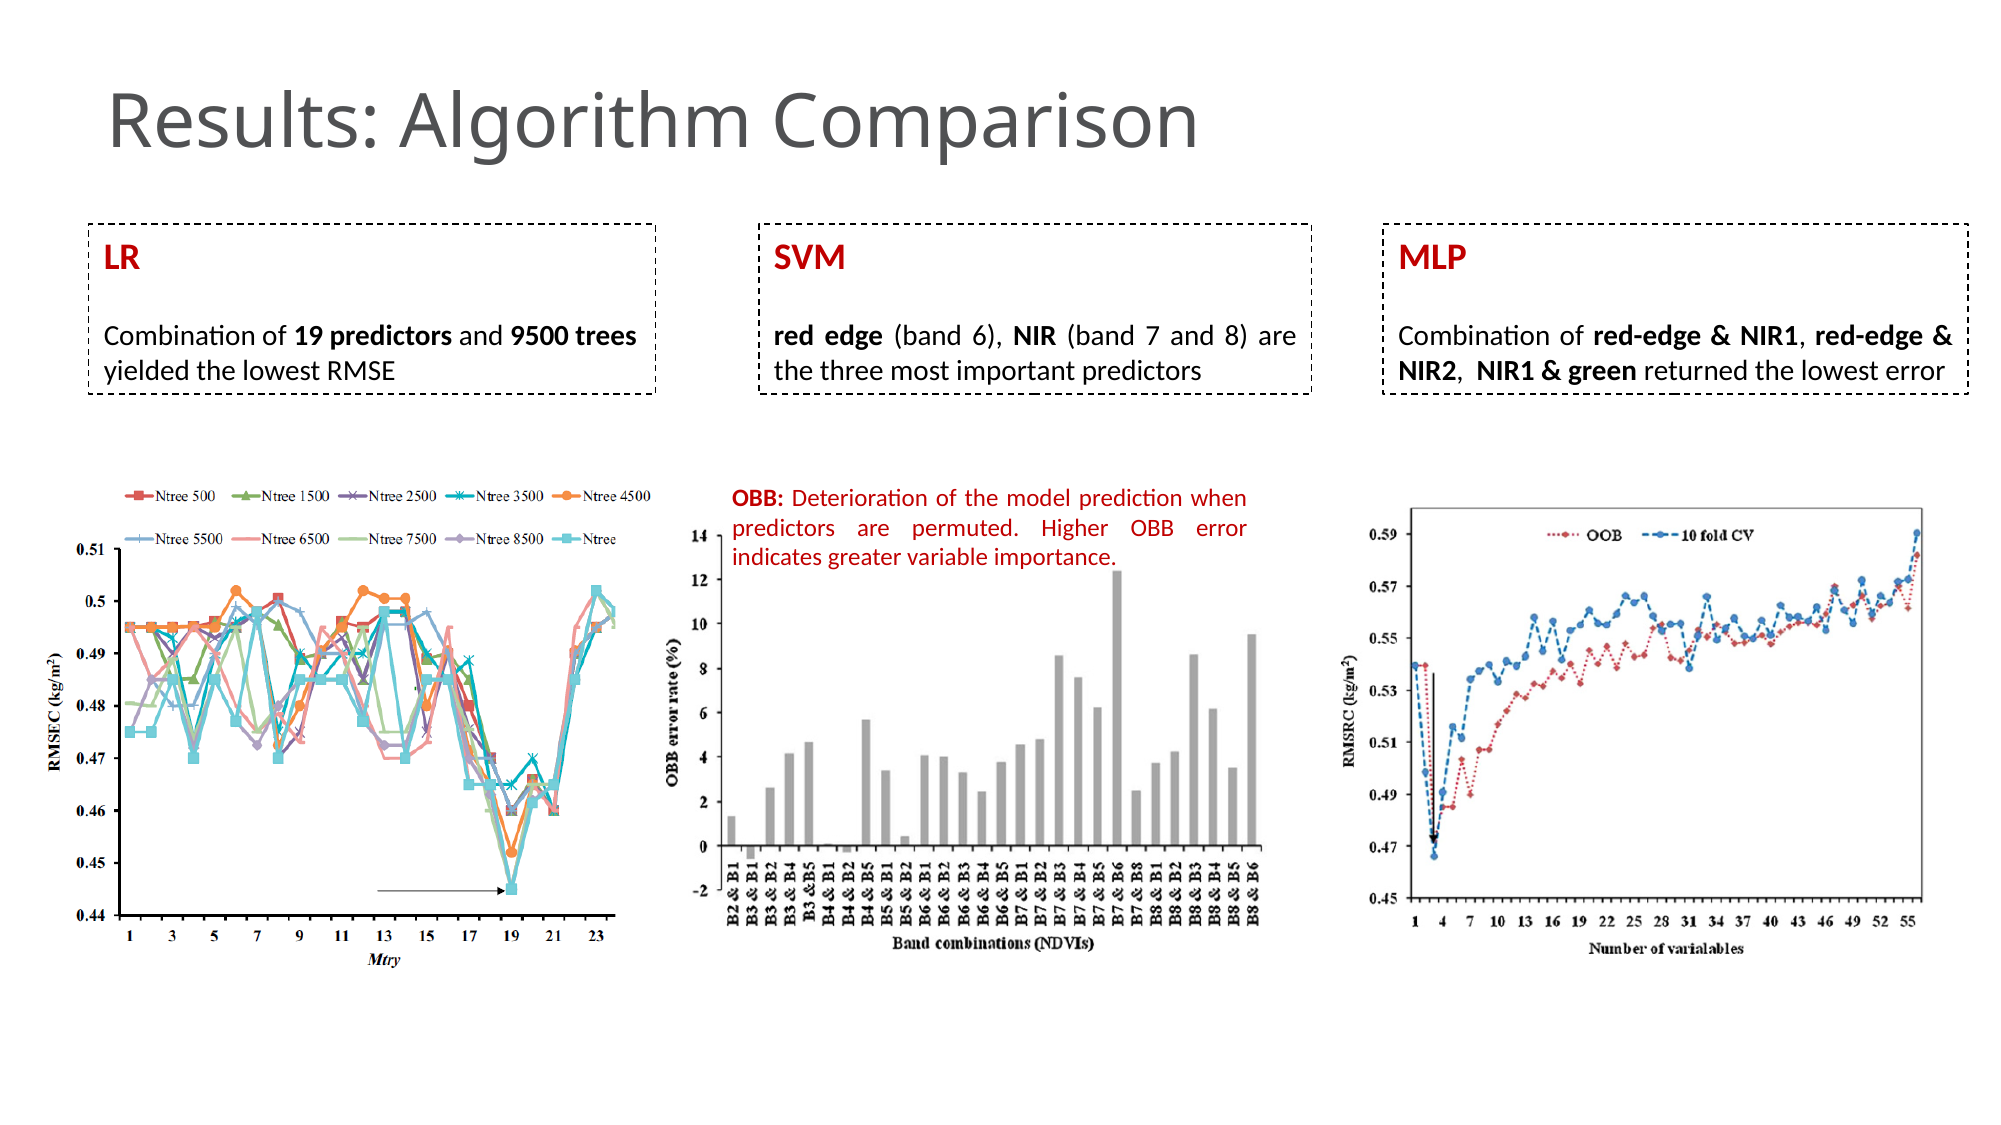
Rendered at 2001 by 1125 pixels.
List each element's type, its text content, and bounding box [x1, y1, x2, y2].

text_box Results: Algorithm Comparison [91, 65, 1574, 171]
text_box MLP Combination of red-edge & NIR1, red-edge & NIR2, NIR1 & green returned the lowest error [1383, 224, 1968, 394]
text_box SVM red edge (band 6), NIR (band 7 and 8) are the three most important predictors [758, 224, 1312, 394]
text_box LR Combination of 19 predictors and 9500 trees yielded the lowest RMSE [88, 224, 656, 394]
text_box OBB: Deterioration of the model prediction when predictors are permuted. Higher OBB error indicates greater variable importance. [716, 473, 1264, 504]
picture [5, 466, 1962, 986]
